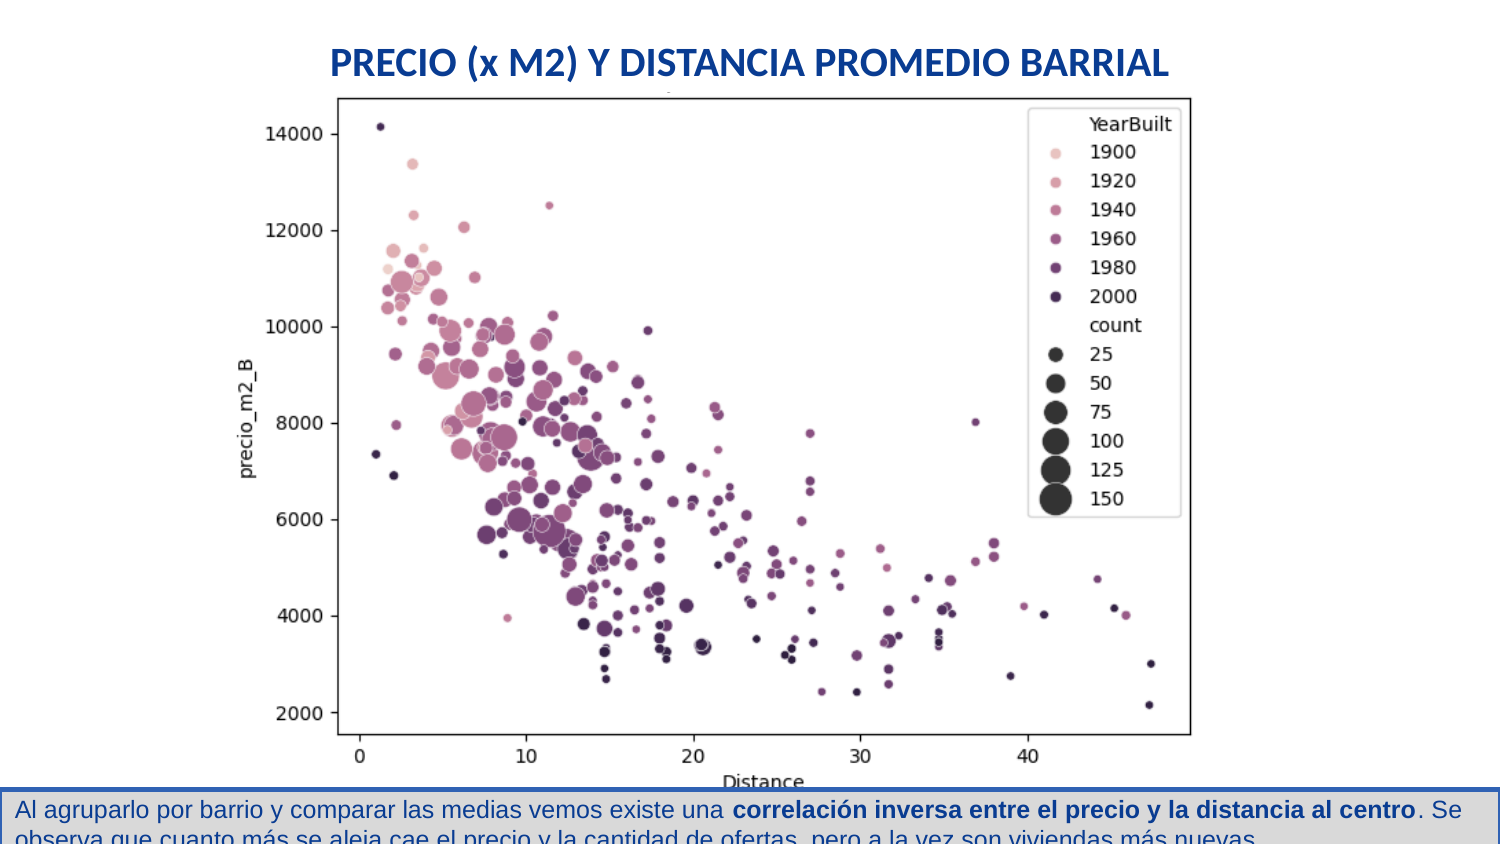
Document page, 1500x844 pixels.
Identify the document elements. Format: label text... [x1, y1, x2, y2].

picture [199, 0, 1301, 826]
text_box Al agruparlo por barrio y comparar las medias vemos existe una correlación inversa entre el precio y la distancia al centro. Se observa que cuanto más se aleja cae el precio y la cantidad de ofertas, pero a la vez son viviendas más nuevas. [0, 787, 1500, 844]
